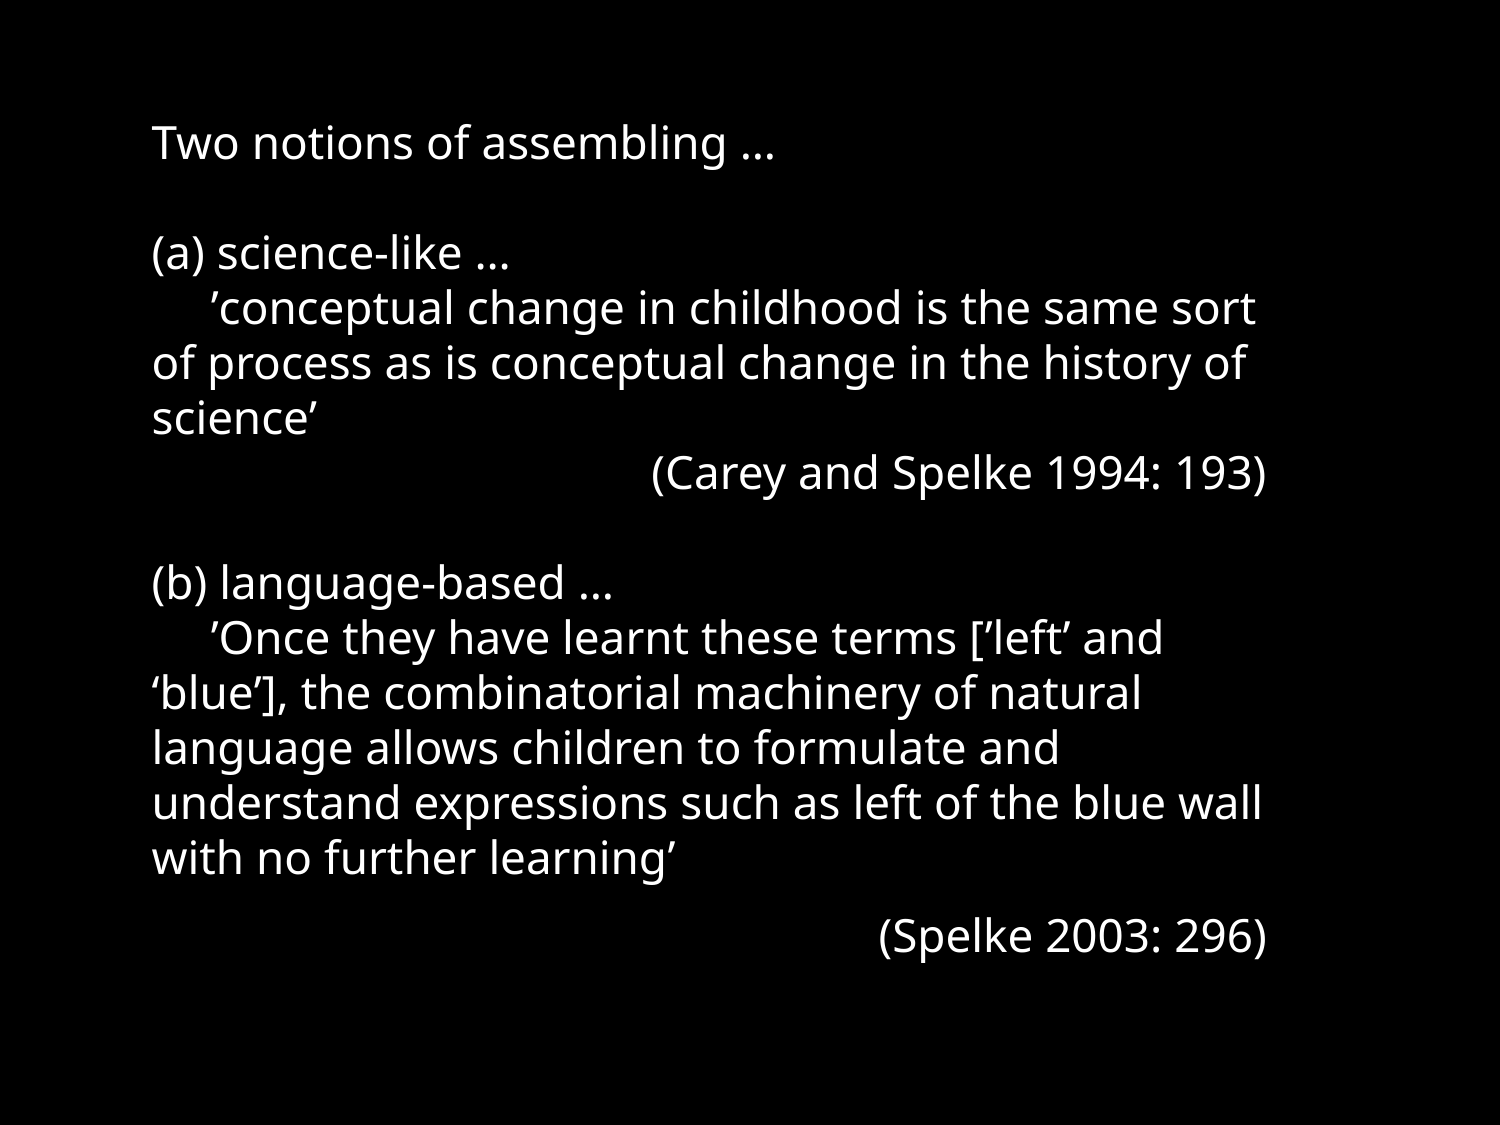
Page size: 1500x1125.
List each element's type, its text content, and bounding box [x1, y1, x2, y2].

text_box Two notions of assembling … (a) science-like … ’conceptual change in childhood is the same sort of process as is conceptual change in the history of science’ (Carey and Spelke 1994: 193) (b) language-based … ’Once they have learnt these terms [’left’ and ‘blue’], the combinatorial machinery of natural language allows children to formulate and understand expressions such as left of the blue wall with no further learning’ (Spelke 2003: 296) [137, 106, 1282, 969]
